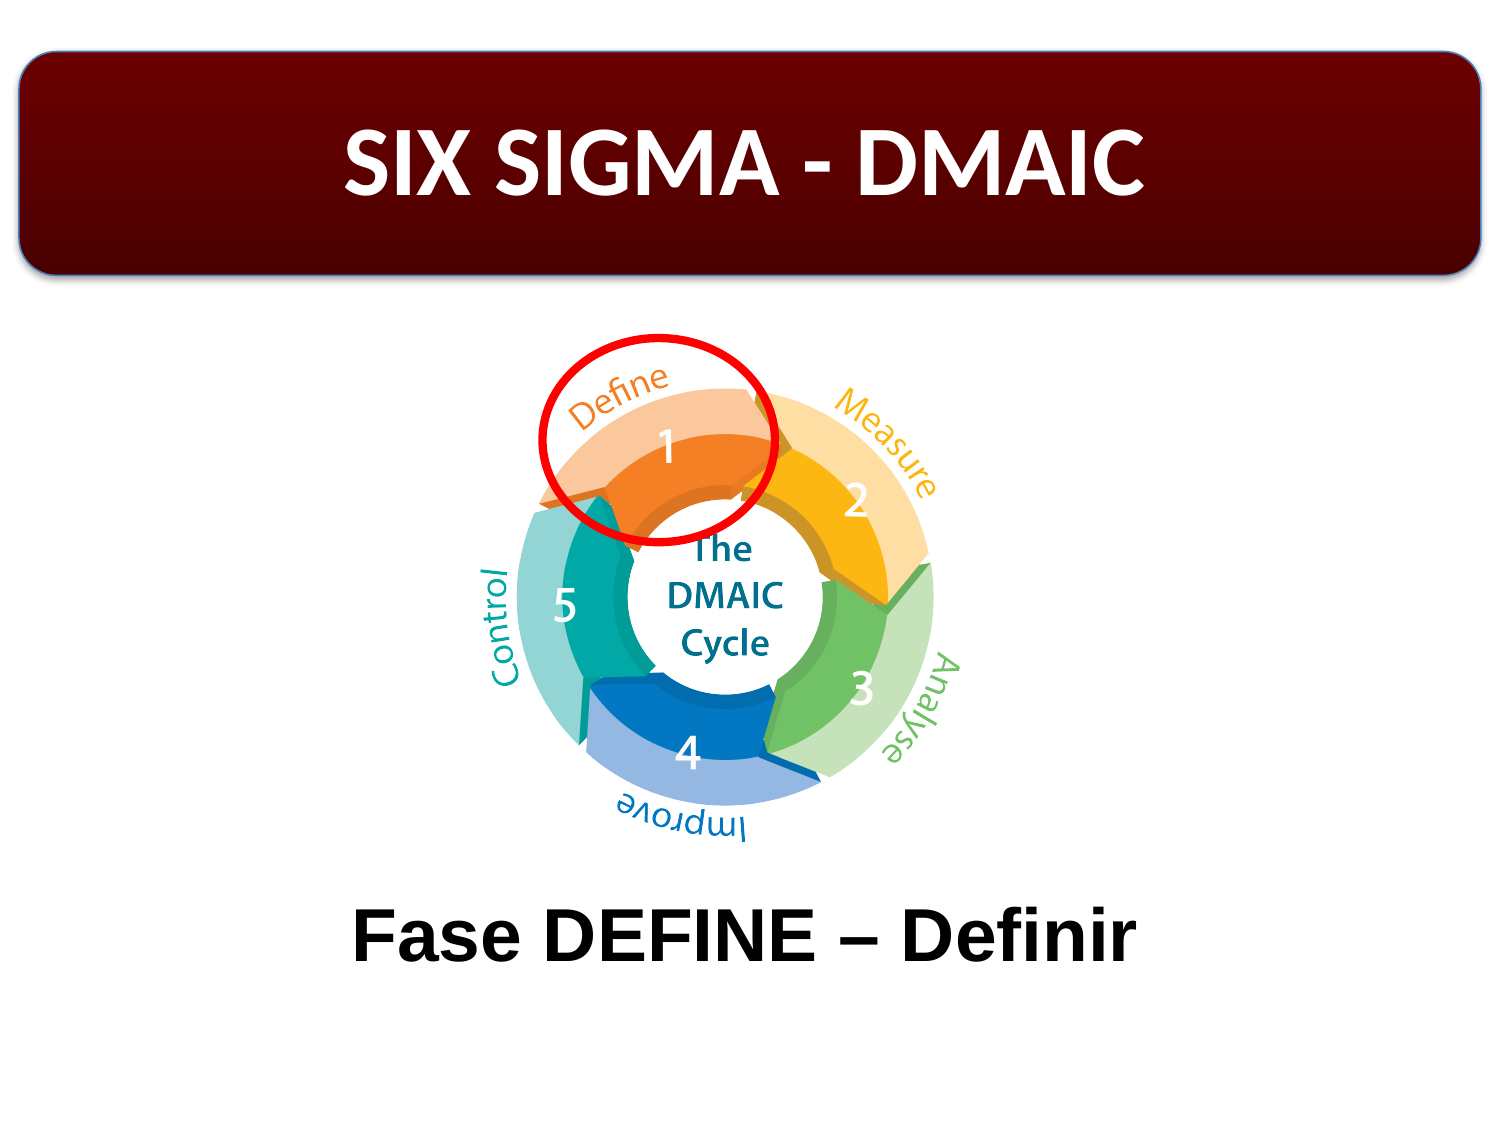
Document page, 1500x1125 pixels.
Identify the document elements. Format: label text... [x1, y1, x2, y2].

text_box [18, 50, 1482, 277]
text_box [608, 335, 710, 346]
picture [474, 347, 976, 850]
text_box Fase DEFINE – Definir [56, 879, 1435, 984]
text_box SIX SIGMA - DMAIC [87, 87, 1403, 256]
